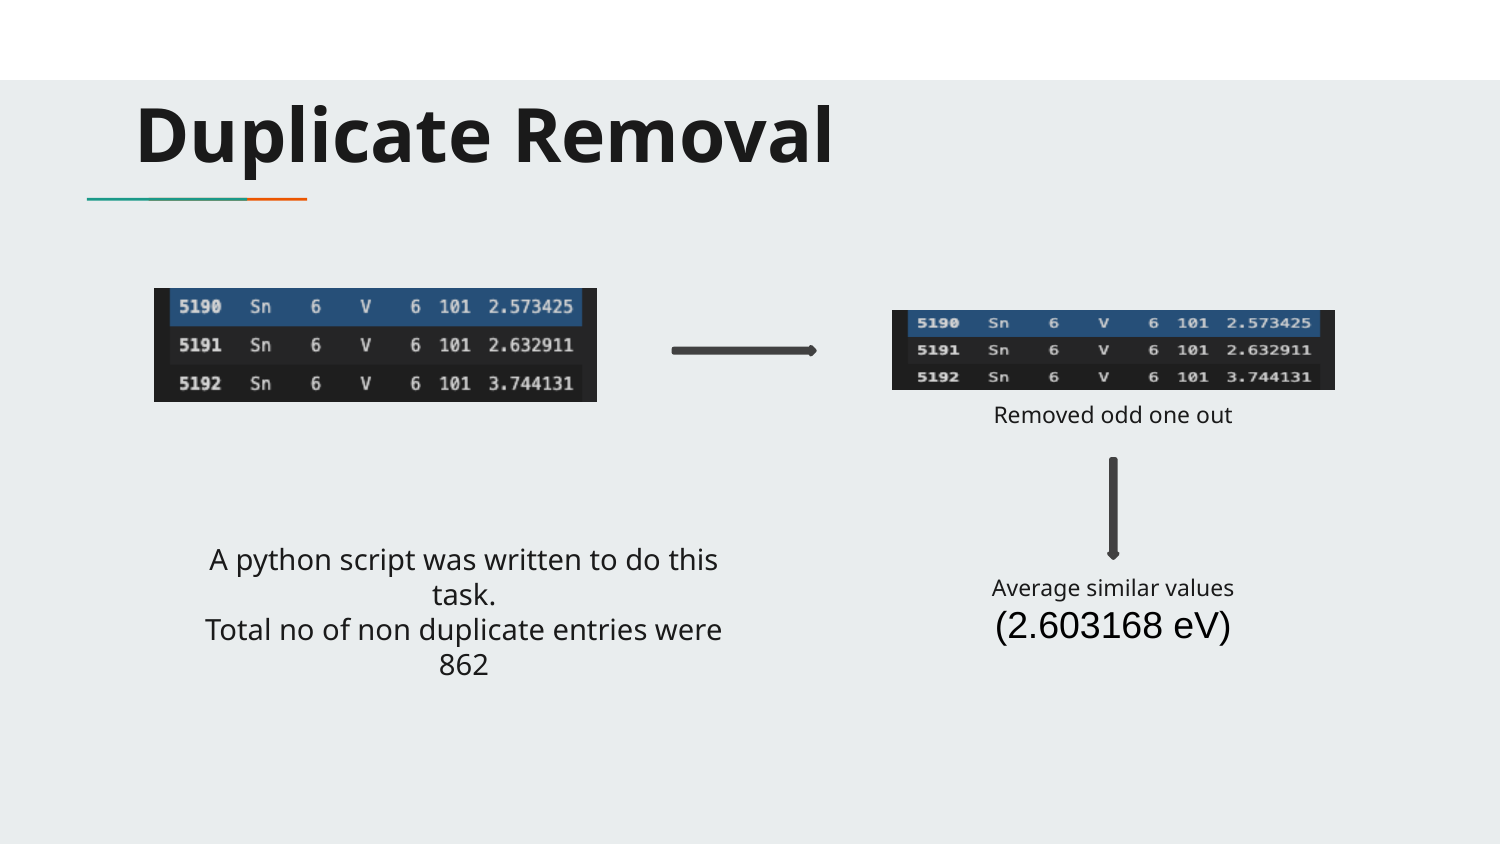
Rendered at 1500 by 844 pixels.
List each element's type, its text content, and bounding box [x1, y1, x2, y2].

subtitle Removed odd one out [953, 398, 1274, 475]
text_box [671, 345, 817, 357]
picture [153, 288, 597, 402]
text_box A python script was written to do this task. Total no of non duplicate entries were 862 [178, 526, 750, 647]
text_box [1107, 457, 1120, 558]
text_box Average similar values (2.603168 eV) [953, 558, 1274, 647]
title Duplicate Removal [119, 72, 1381, 193]
picture [892, 309, 1335, 390]
